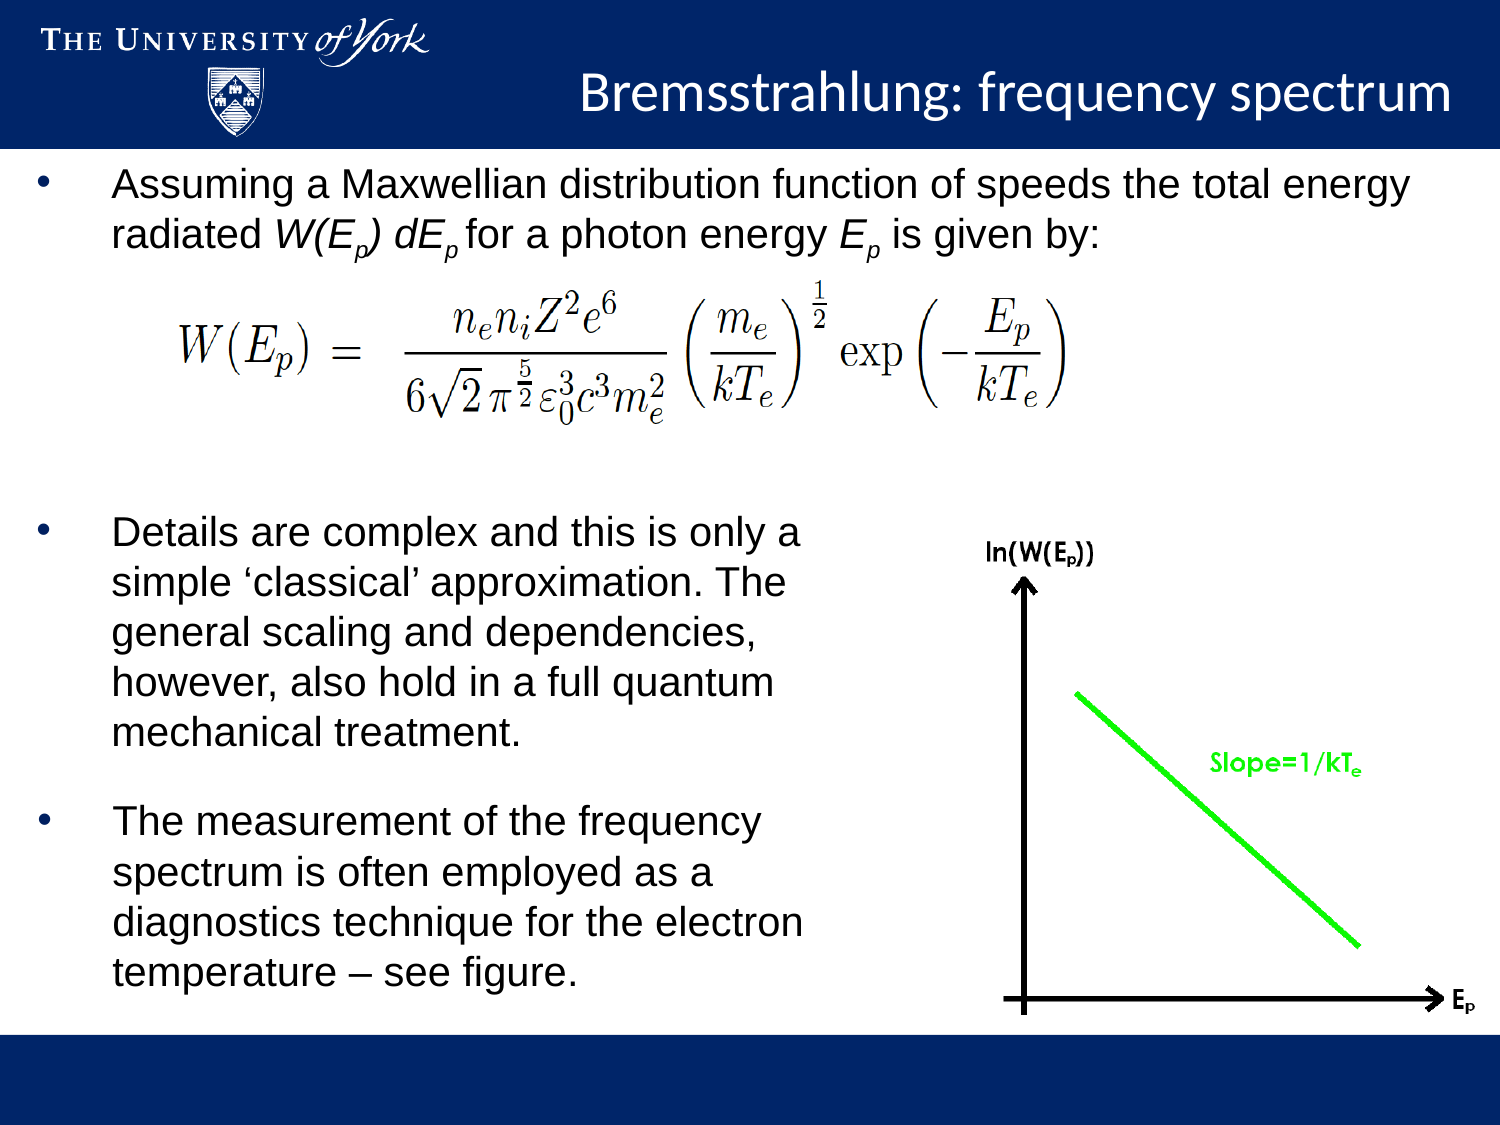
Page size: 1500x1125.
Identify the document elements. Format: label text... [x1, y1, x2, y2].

picture [981, 526, 1483, 1024]
text_box The measurement of the frequency spectrum is often employed as a diagnostics technique for the electron temperature – see figure. [0, 786, 904, 1002]
text_box Assuming a Maxwellian distribution function of speeds the total energy radiated W(Ep) dEp for a photon energy Ep is given by: [0, 148, 1500, 271]
text_box Bremsstrahlung: frequency spectrum [299, 24, 1500, 148]
picture [41, 18, 430, 138]
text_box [170, 278, 1070, 433]
text_box Details are complex and this is only a simple ‘classical’ approximation. The general scaling and dependencies, however, also hold in a full quantum mechanical treatment. [0, 497, 903, 762]
